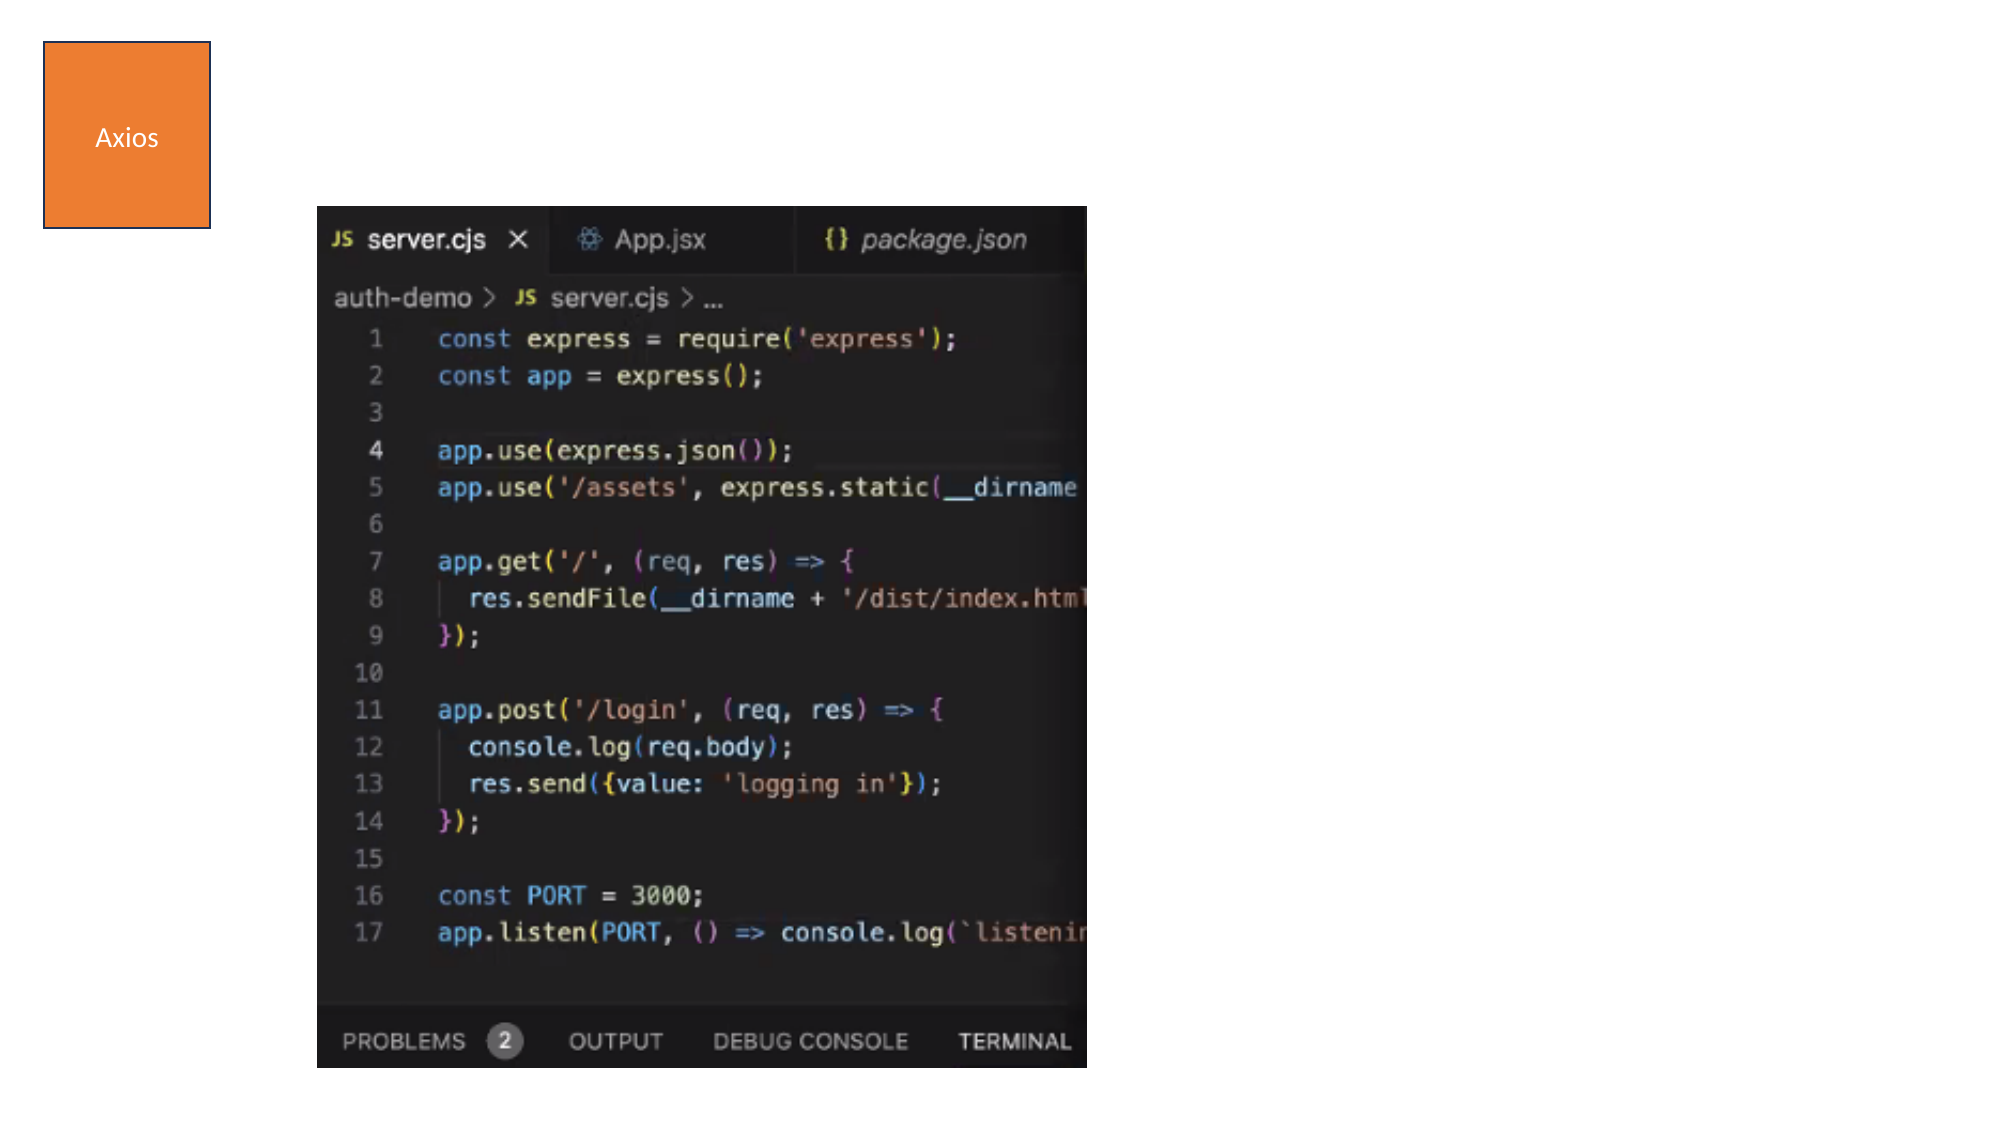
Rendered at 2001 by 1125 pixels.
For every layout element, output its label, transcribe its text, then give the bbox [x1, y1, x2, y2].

text_box Axios [43, 41, 211, 229]
picture [316, 206, 1087, 1068]
